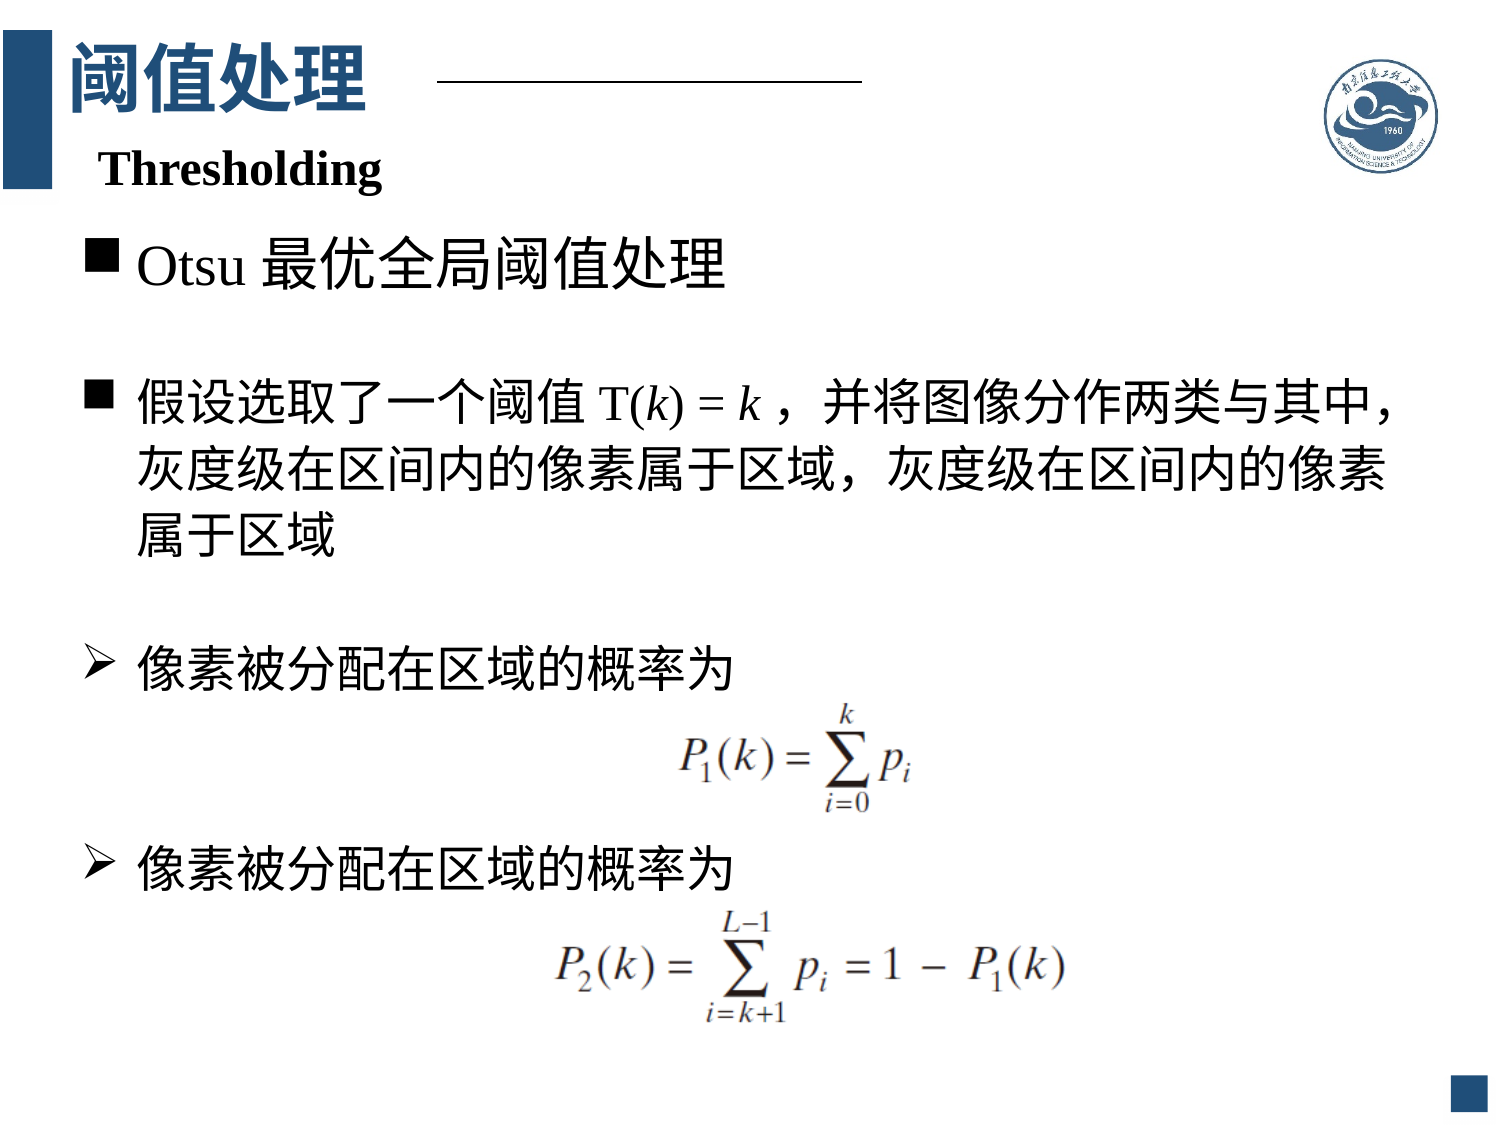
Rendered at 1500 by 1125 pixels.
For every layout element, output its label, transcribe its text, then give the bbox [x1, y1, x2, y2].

picture [539, 904, 1105, 1039]
text_box [1450, 1074, 1489, 1113]
text_box 阈值处理 [52, 16, 452, 148]
picture [1308, 44, 1452, 185]
text_box [2, 29, 53, 190]
text_box Thresholding [82, 102, 862, 236]
picture [663, 691, 934, 826]
